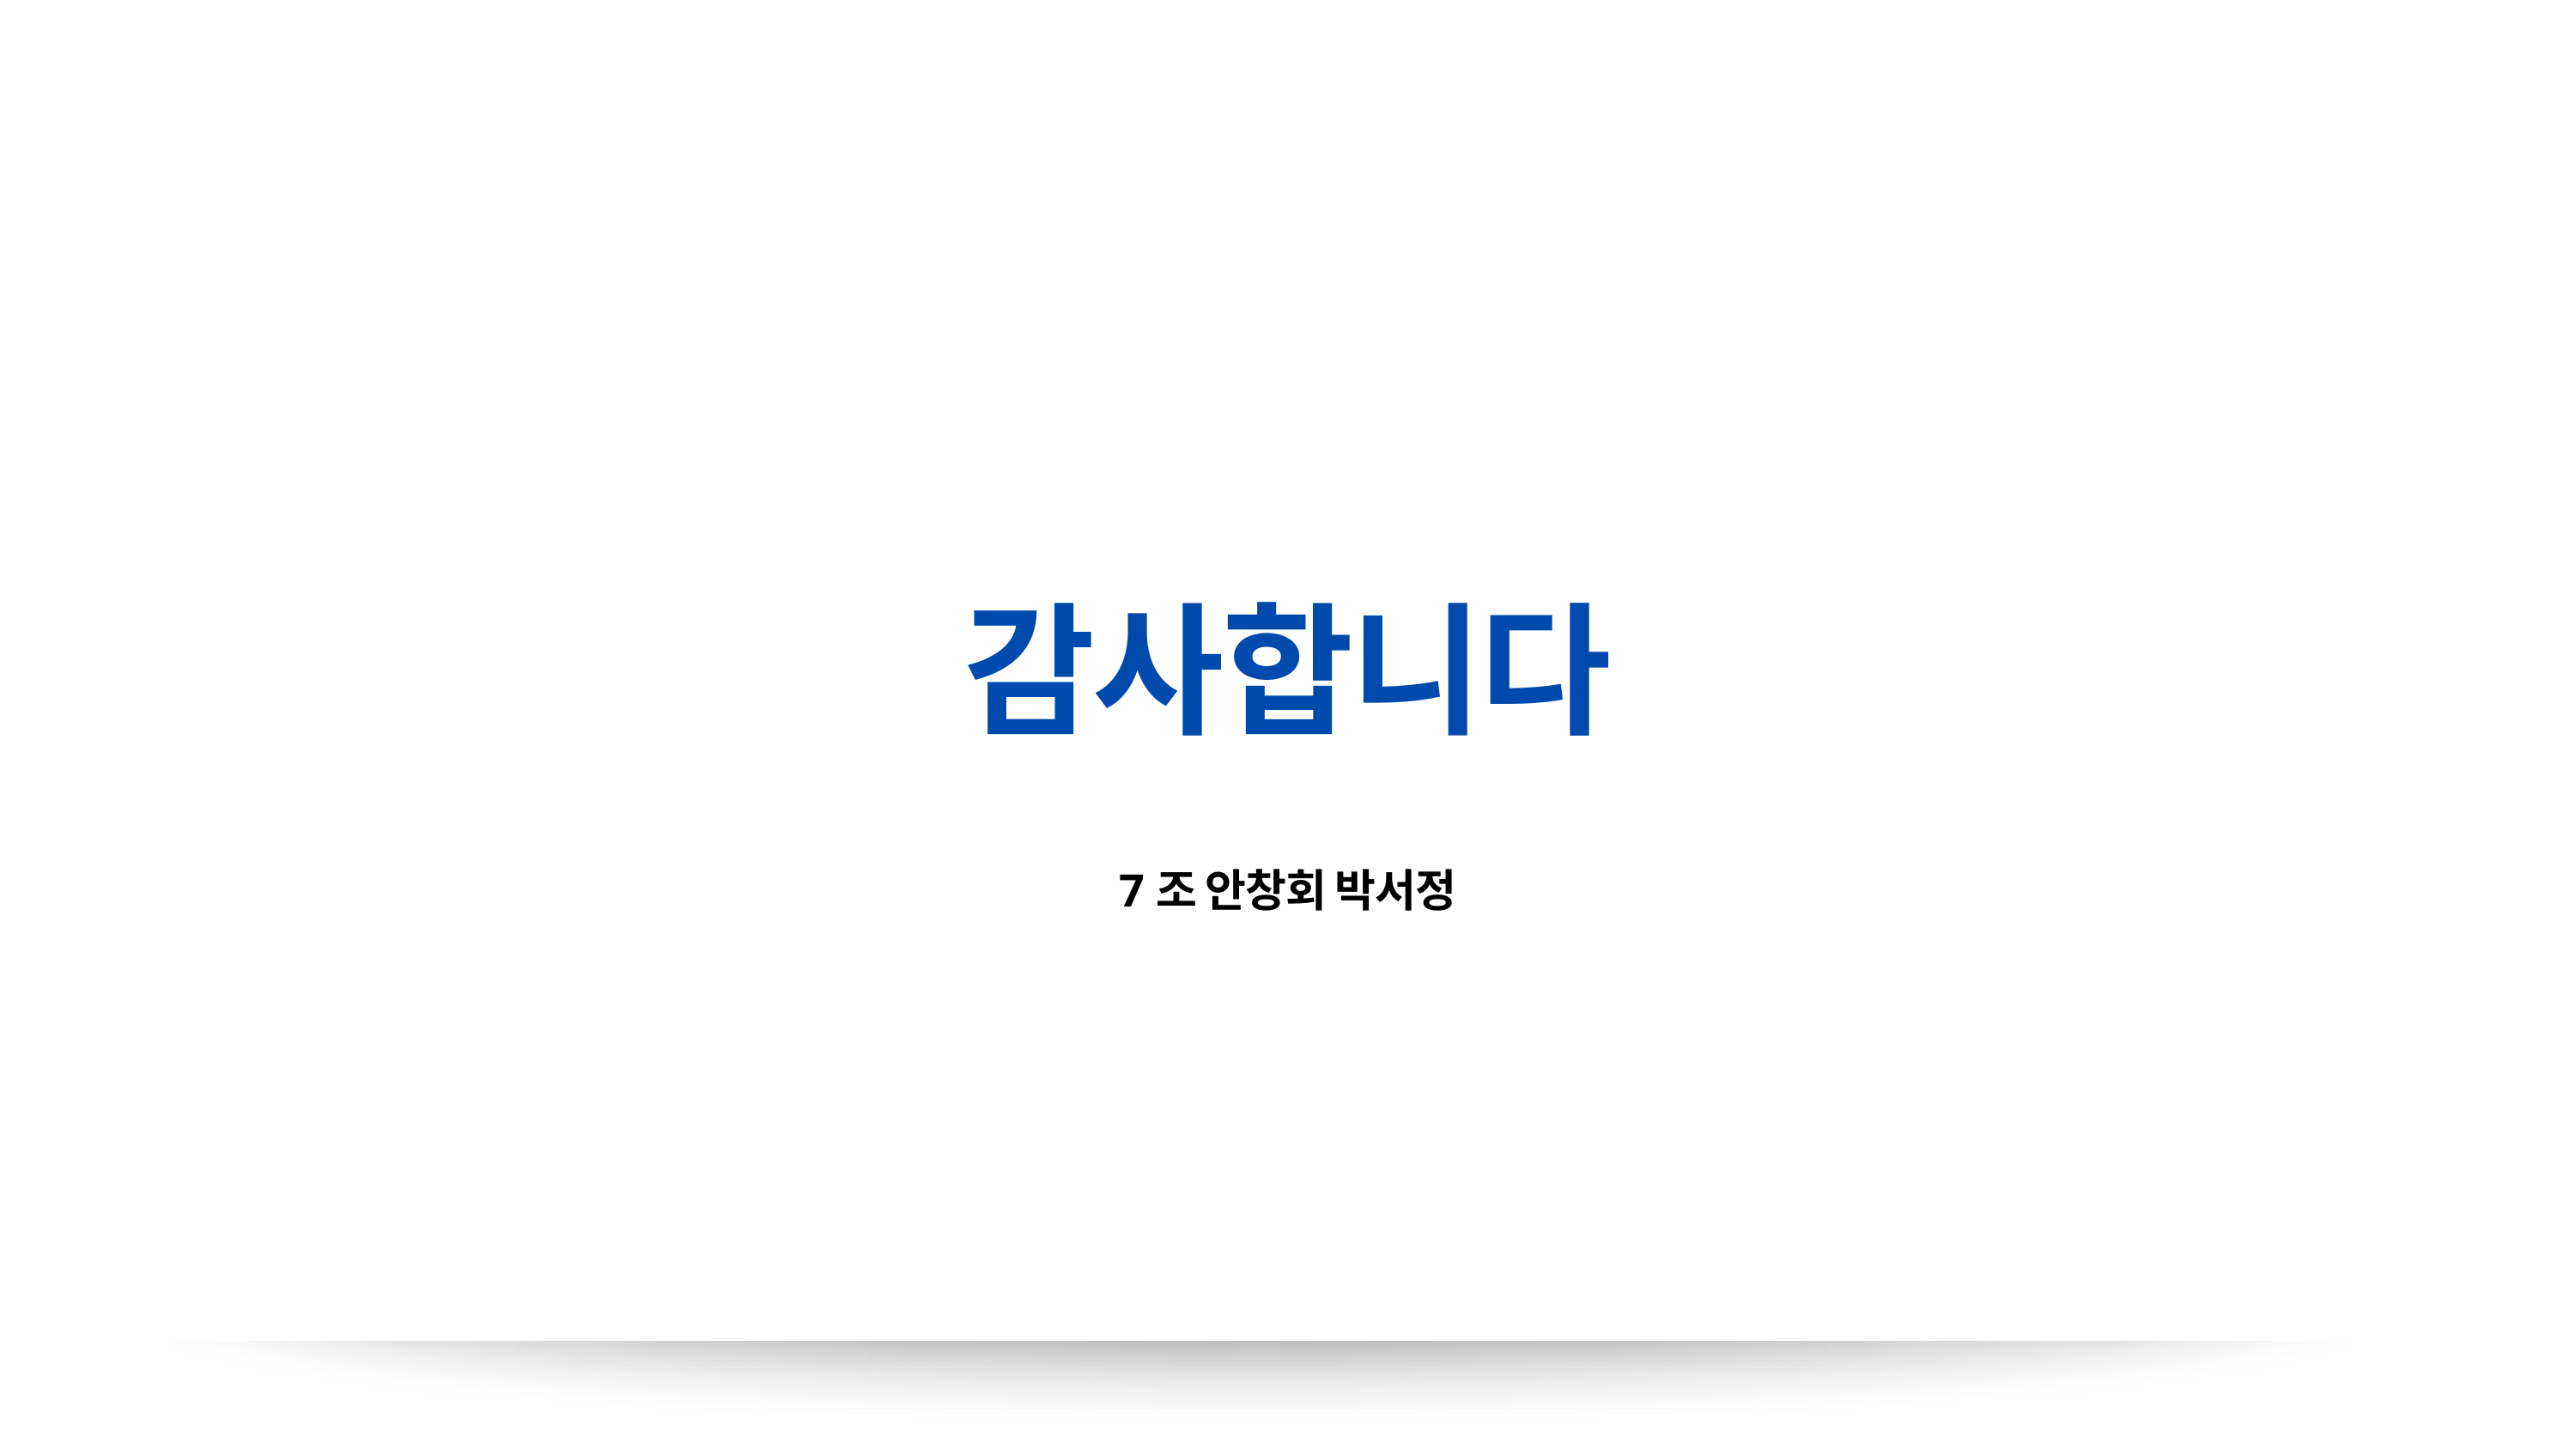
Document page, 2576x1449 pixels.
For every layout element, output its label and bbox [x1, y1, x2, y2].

text_box [113, 1348, 2401, 1424]
text_box [113, 106, 2463, 1342]
